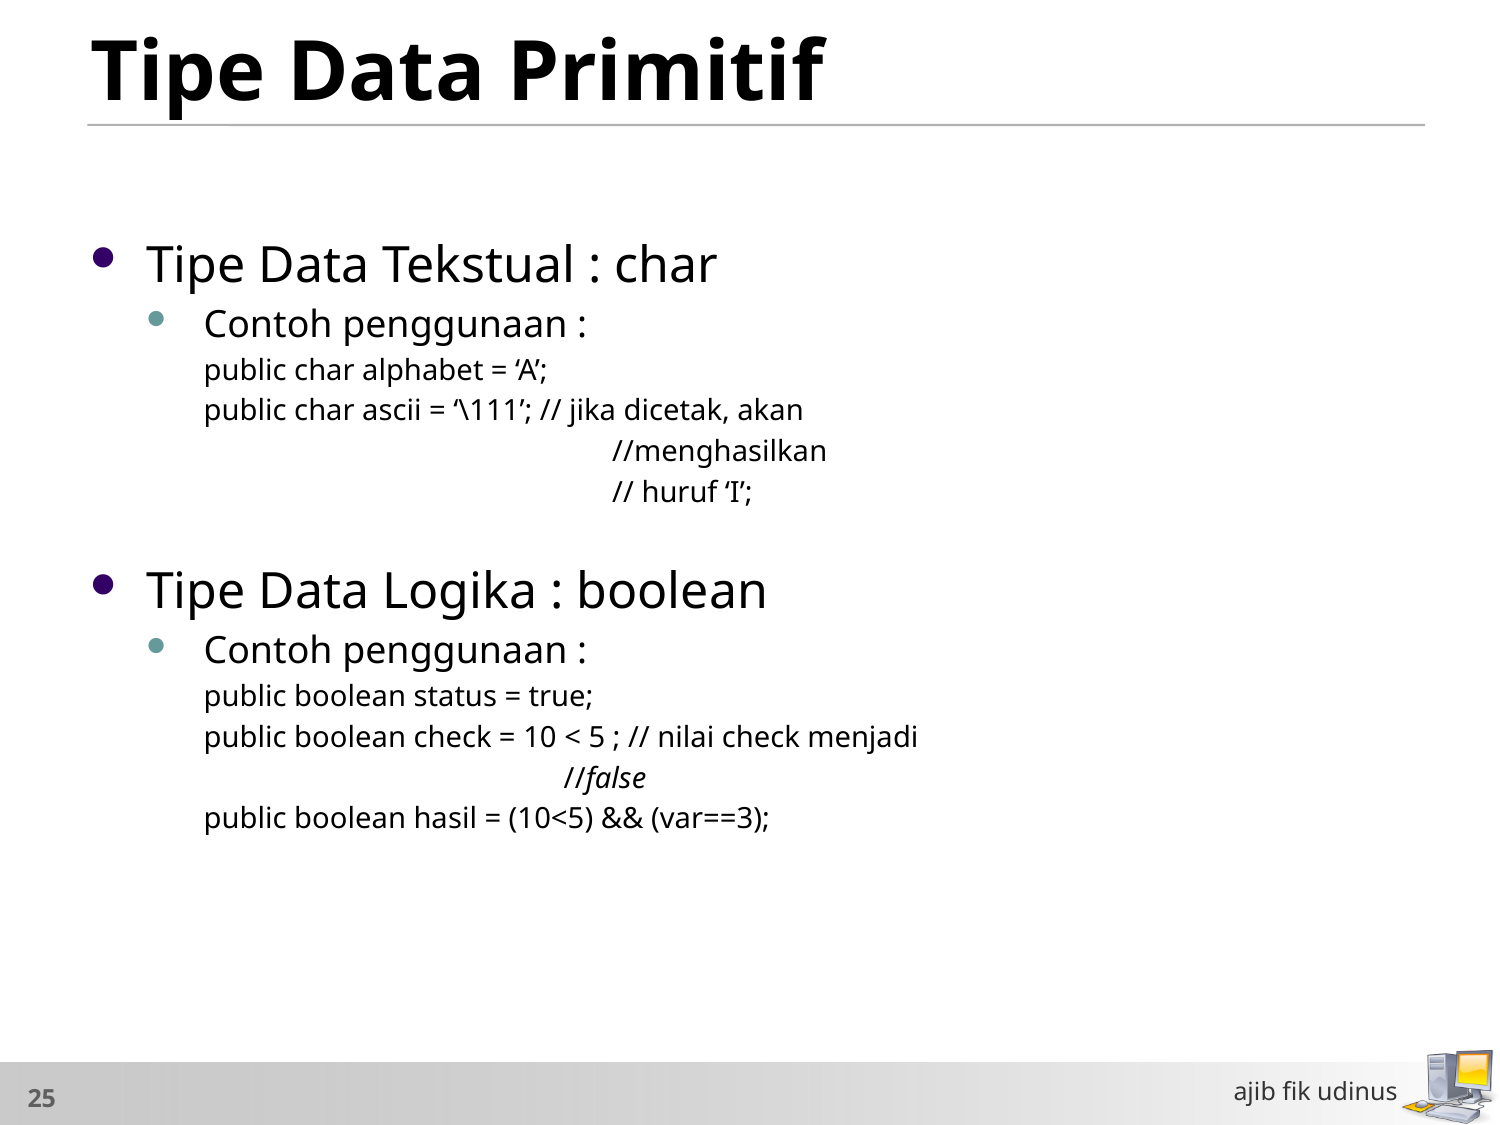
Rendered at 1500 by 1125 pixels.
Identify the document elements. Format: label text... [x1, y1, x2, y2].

footer ajib fik udinus [937, 1050, 1413, 1113]
title Tipe Data Primitif [74, 0, 1451, 126]
picture [1400, 1046, 1500, 1125]
slide_number 25 [12, 1074, 363, 1113]
list Tipe Data Tekstual : char Contoh penggunaan : public char alphabet = ‘A’; public char ascii = ‘\111’; // jika dicetak, akan //menghasilkan // huruf ‘I’; Tipe Data Logika : boolean Contoh penggunaan : public boolean status = true; public boolean check = 10 < 5 ; // nilai check menjadi //false public boolean hasil = (10<5) && (var==3); [74, 224, 1426, 1012]
